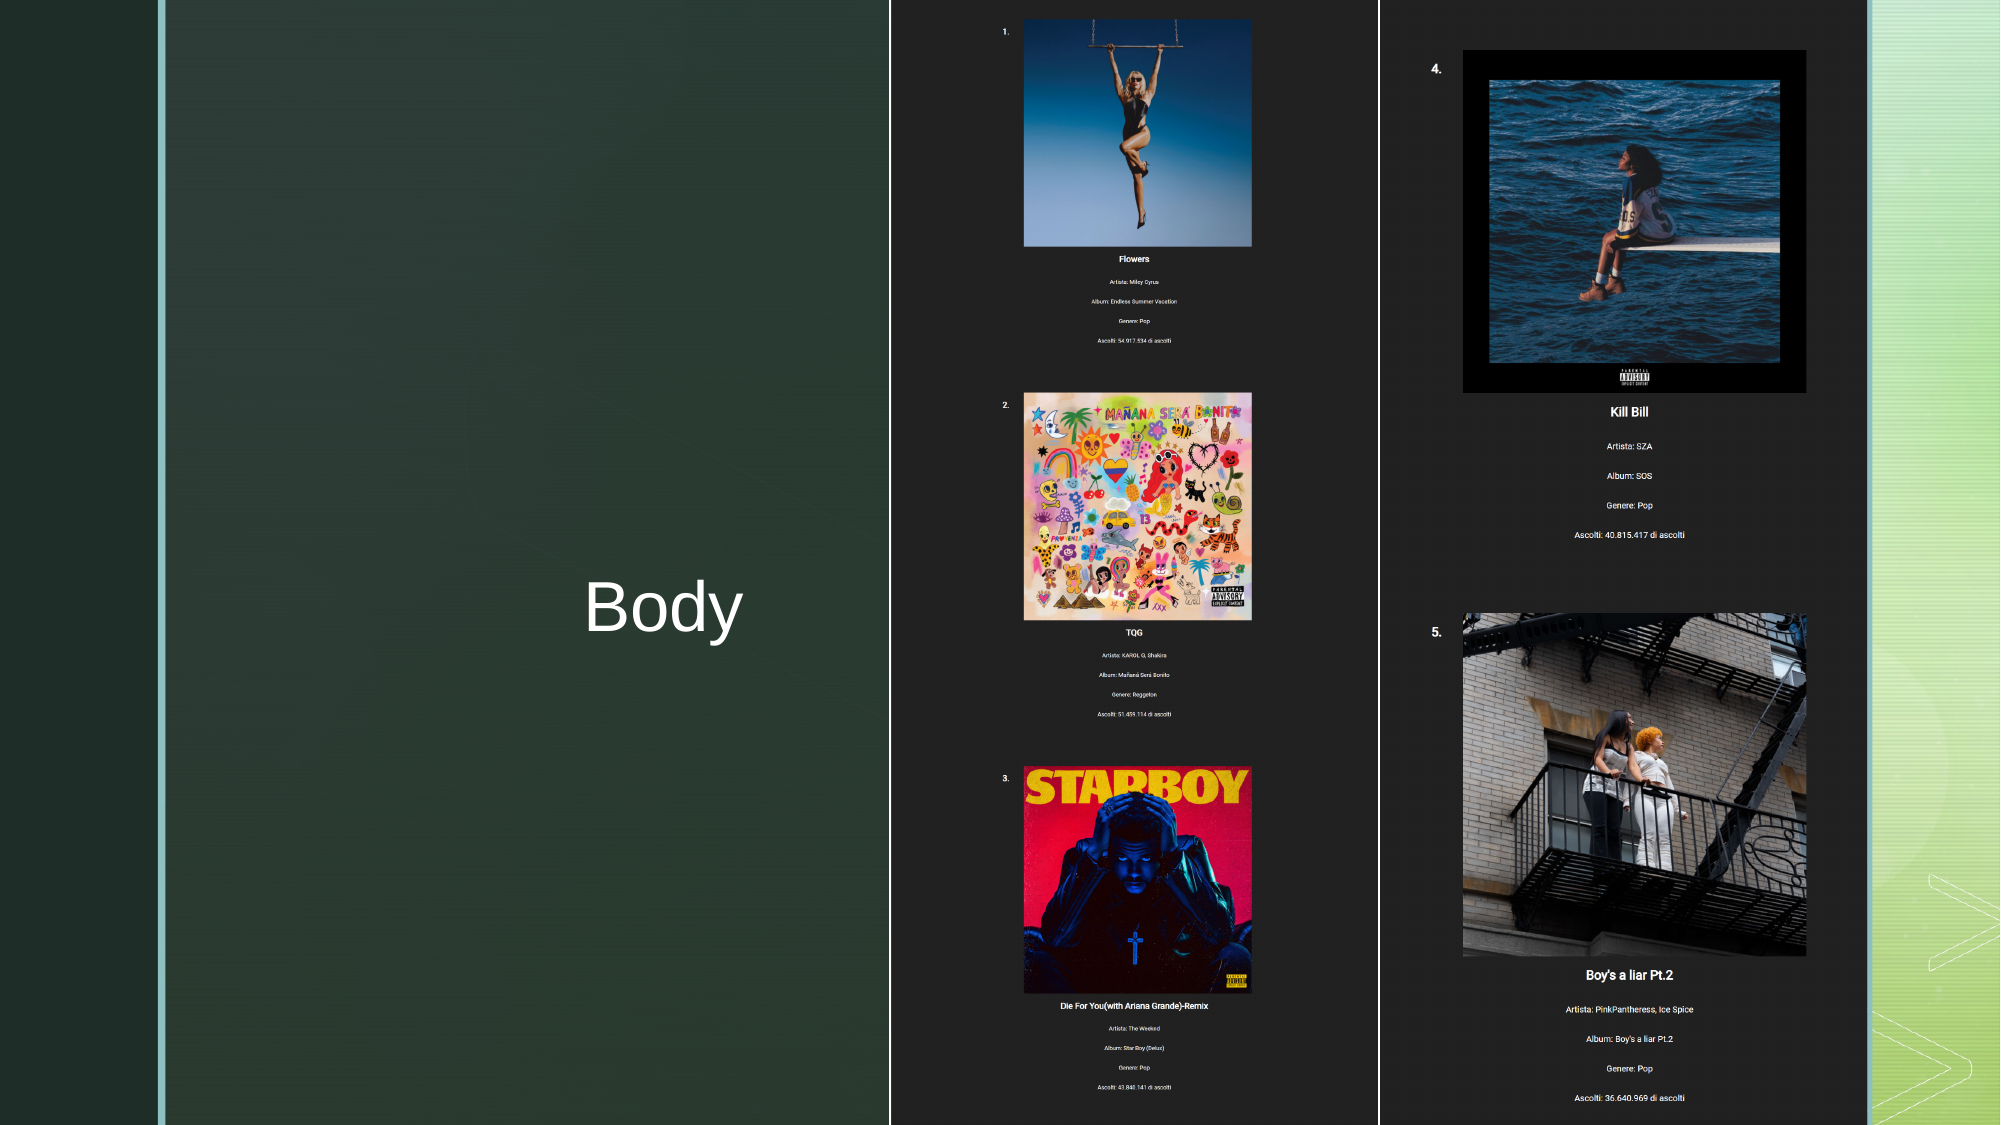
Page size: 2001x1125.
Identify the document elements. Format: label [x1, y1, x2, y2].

picture [0, 0, 891, 1125]
picture [1379, 0, 2001, 1125]
list [891, 0, 1379, 1125]
